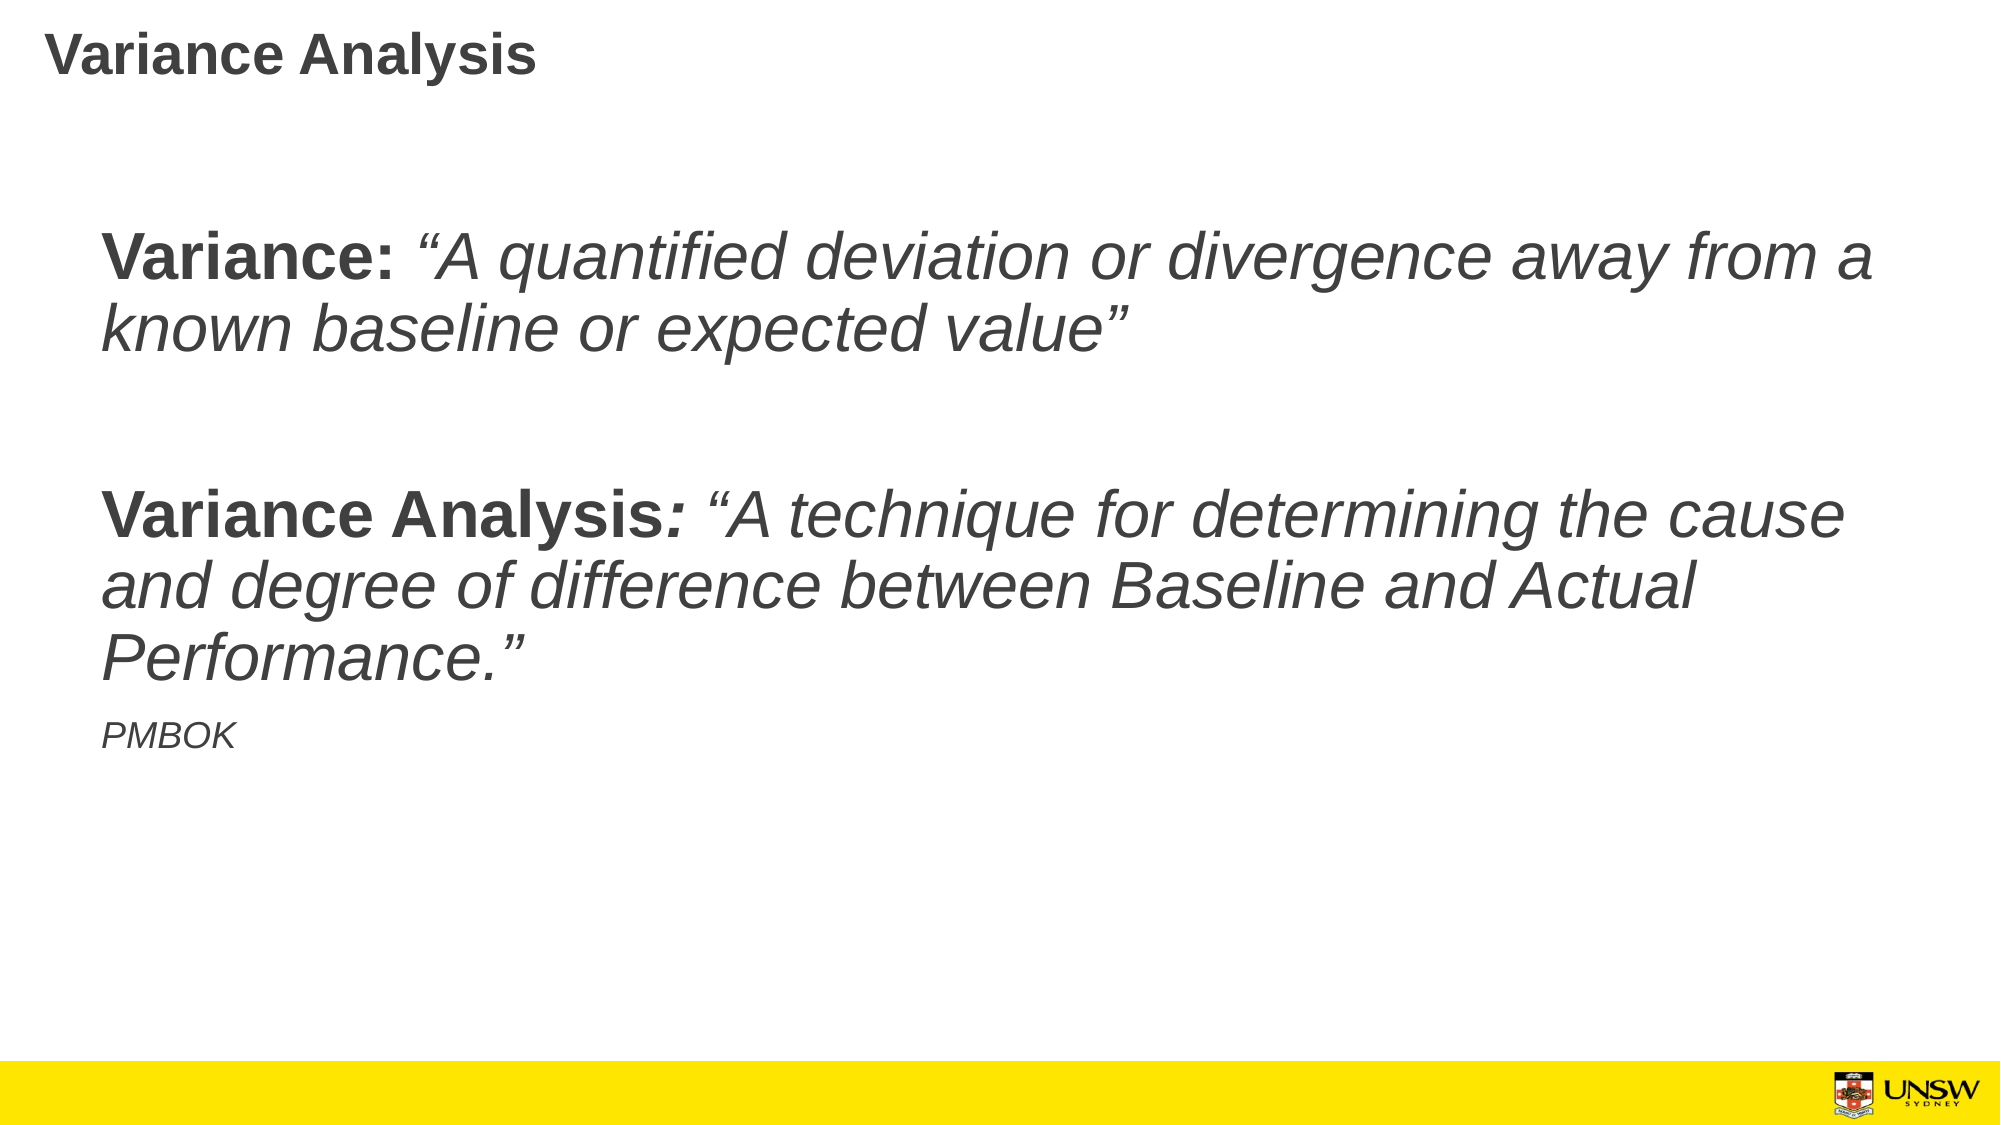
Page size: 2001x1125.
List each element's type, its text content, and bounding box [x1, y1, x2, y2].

picture [0, 1061, 2001, 1125]
text_box Variance: “A quantified deviation or divergence away from a known baseline or expected value” Variance Analysis: “A technique for determining the cause and degree of difference between Baseline and Actual Performance.” PMBOK [86, 113, 1967, 840]
title Variance Analysis [44, 15, 1841, 87]
